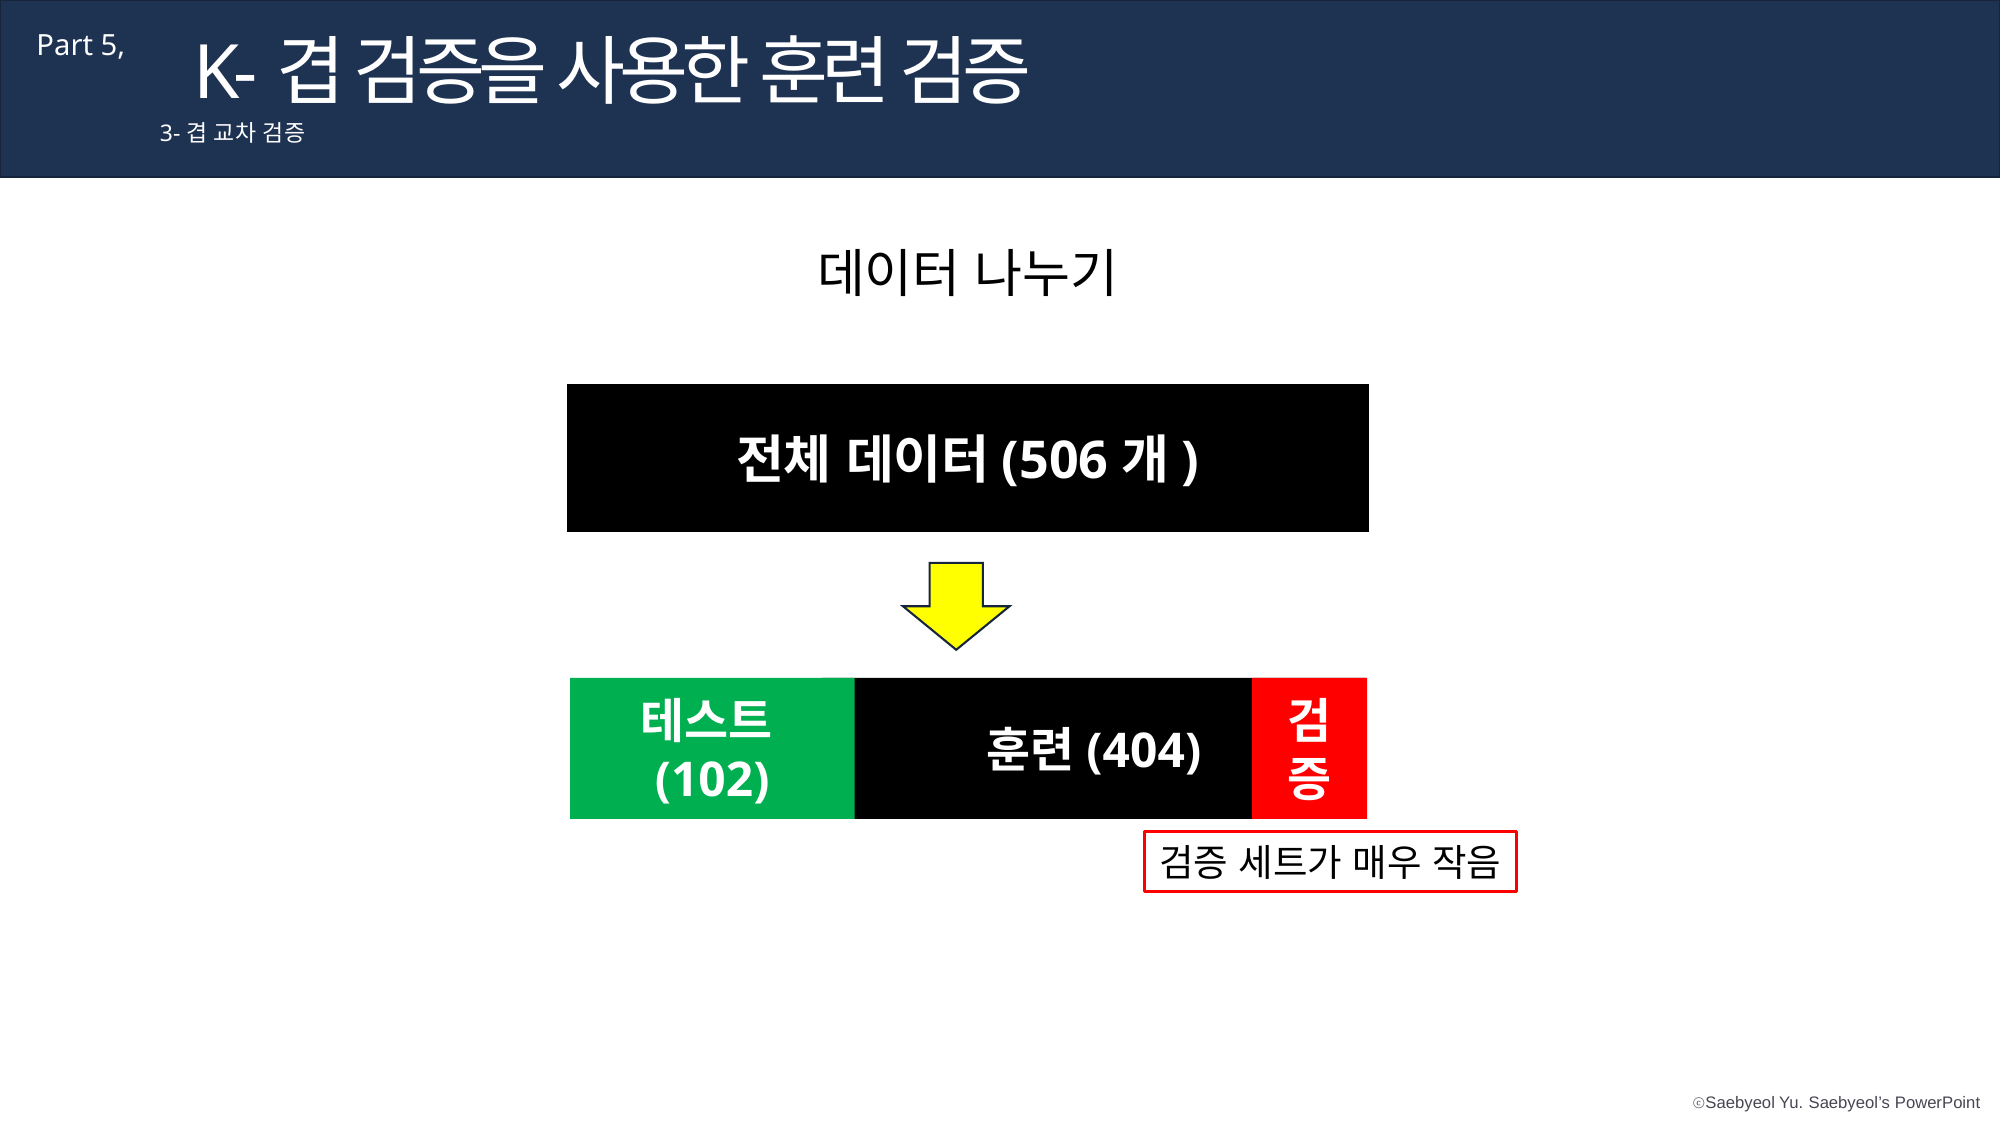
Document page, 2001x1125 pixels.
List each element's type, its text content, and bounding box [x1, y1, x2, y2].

text_box 전체 데이터(506개) [569, 387, 1367, 530]
text_box [0, 0, 2000, 178]
text_box 검증 세트가 매우 작음 [1144, 831, 1517, 892]
text_box 테스트(102) [569, 677, 856, 820]
text_box [900, 561, 1013, 652]
text_box 3-겹 교차 검증 [145, 110, 321, 154]
text_box 훈련(404) [856, 677, 1251, 820]
text_box Part 5, [21, 19, 148, 69]
text_box 데이터 나누기 [802, 232, 1134, 311]
text_box 검증 [1251, 677, 1368, 820]
text_box K-겹 검증을 사용한 훈련 검증 [178, 16, 1047, 122]
